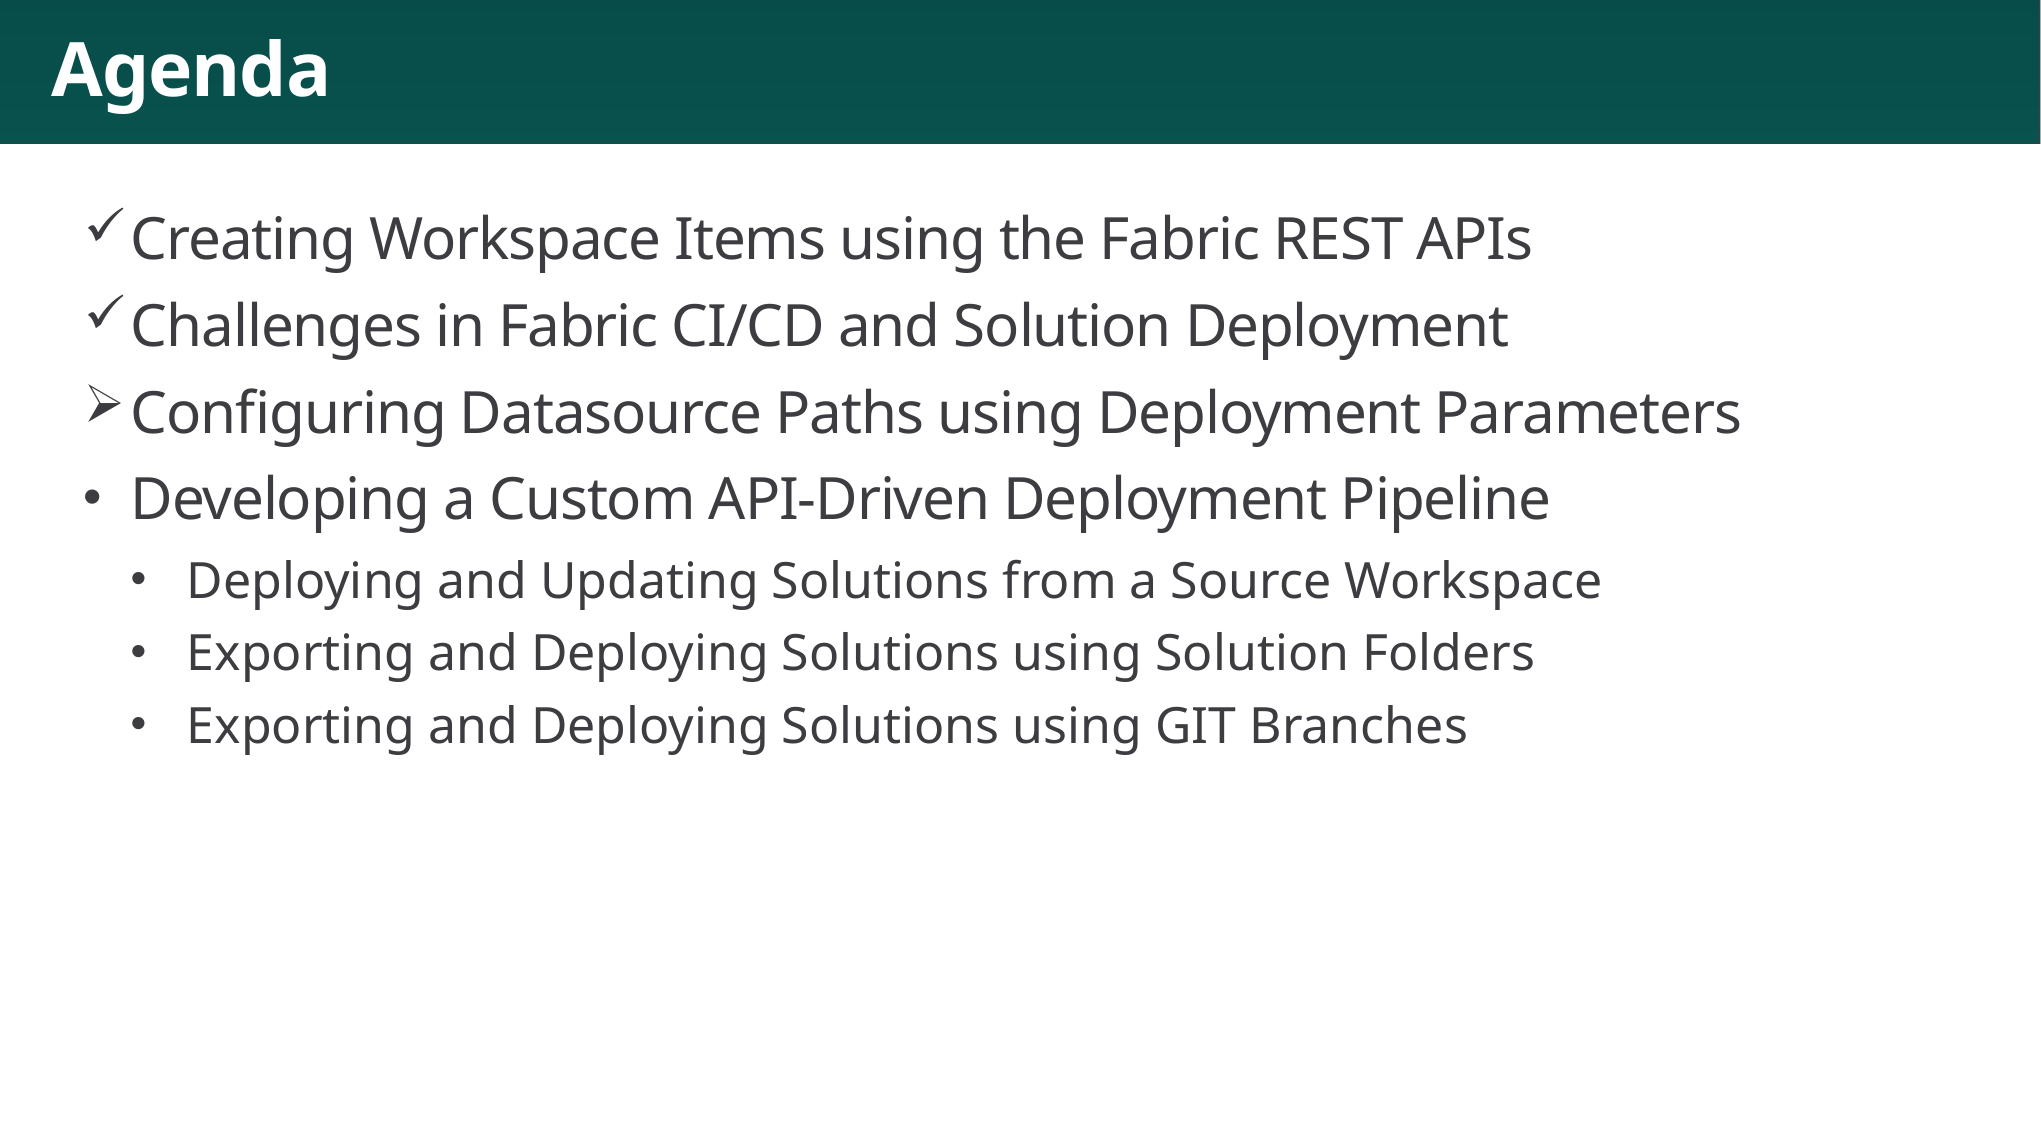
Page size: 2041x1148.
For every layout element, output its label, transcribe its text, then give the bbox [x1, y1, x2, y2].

list Creating Workspace Items using the Fabric REST APIs Challenges in Fabric CI/CD and Solution Deployment Configuring Datasource Paths using Deployment Parameters Developing a Custom API-Driven Deployment Pipeline Deploying and Updating Solutions from a Source Workspace Exporting and Deploying Solutions using Solution Folders Exporting and Deploying Solutions using GIT Branches [83, 201, 1988, 856]
title Agenda [51, 31, 1988, 113]
